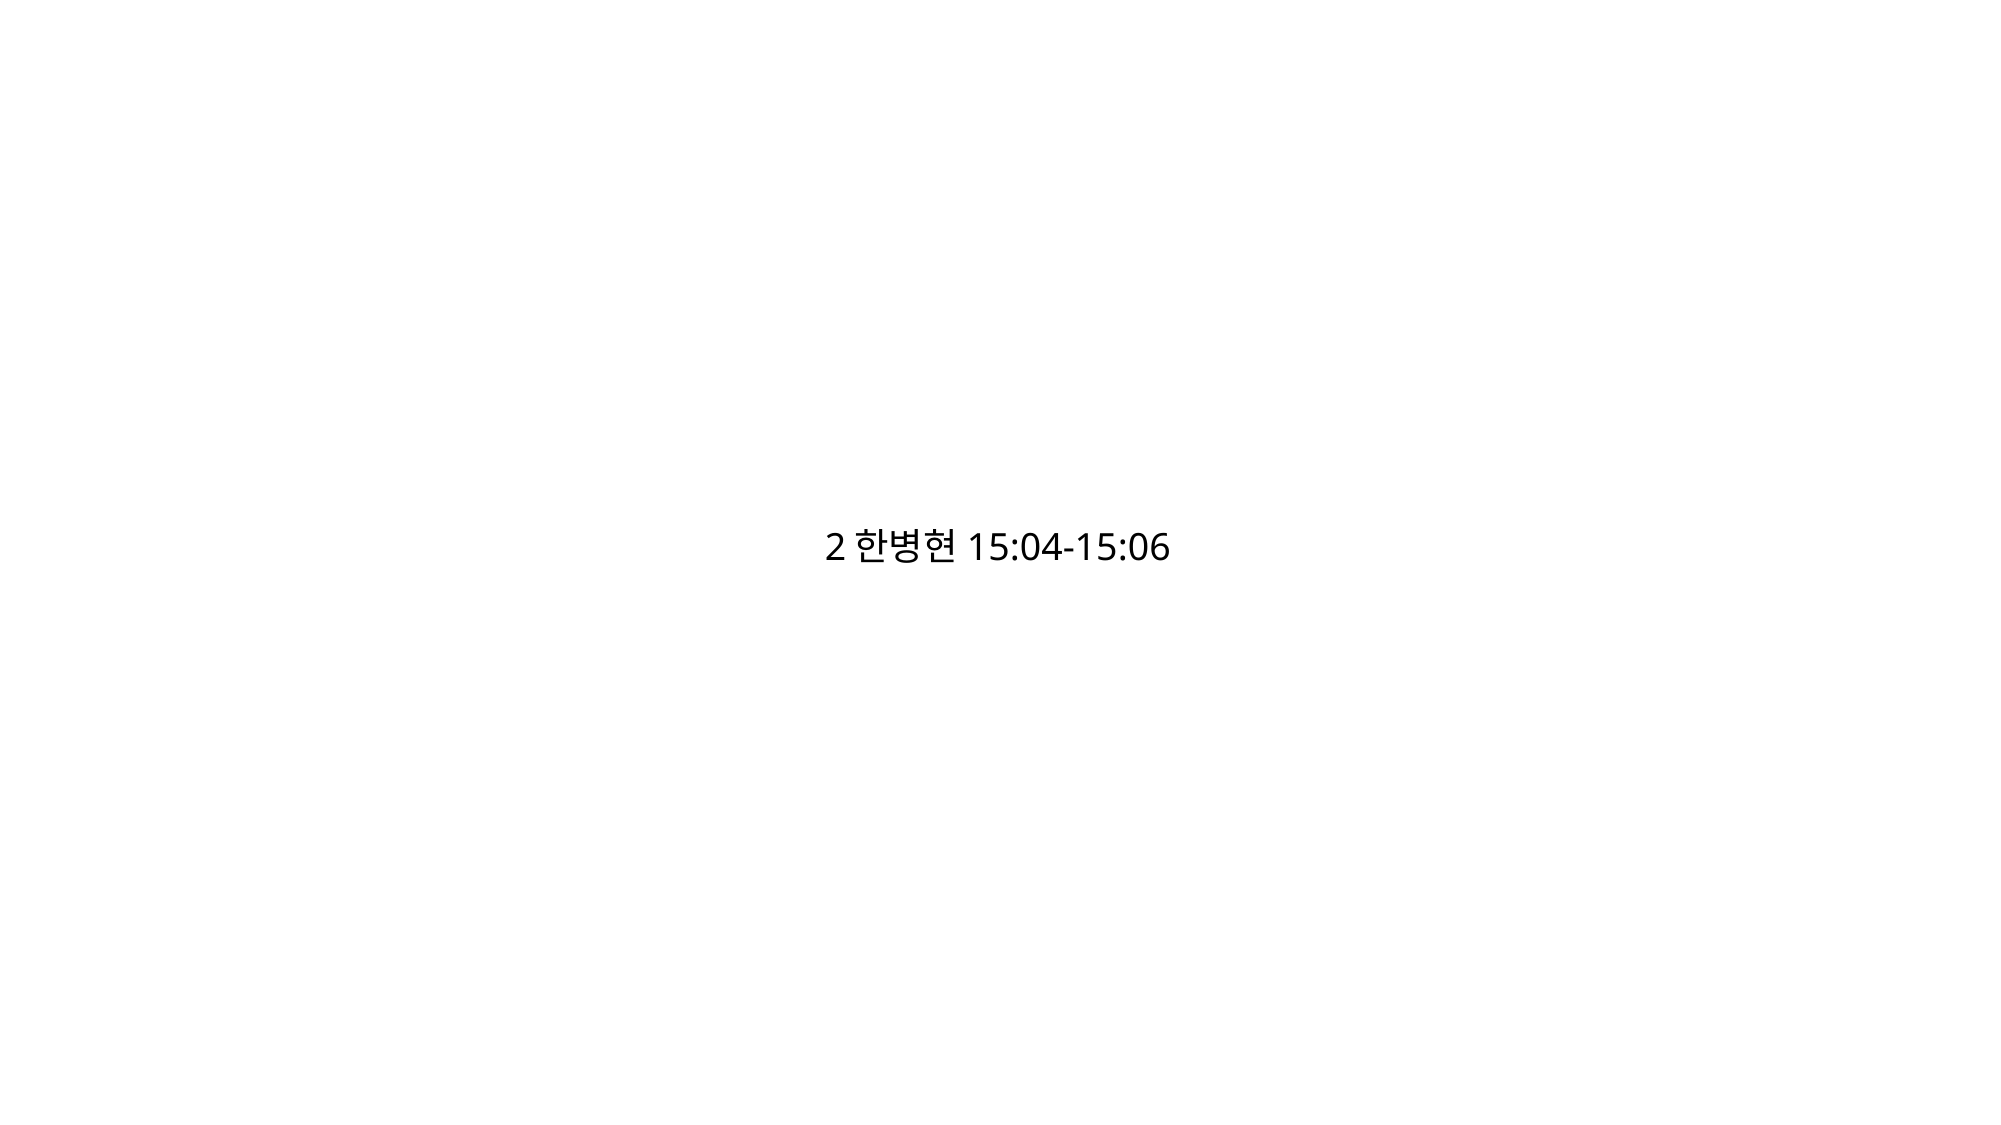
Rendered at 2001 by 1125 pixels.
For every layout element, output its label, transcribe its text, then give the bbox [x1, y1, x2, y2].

title 2 한병현 15:04-15:06 [249, 184, 1750, 576]
